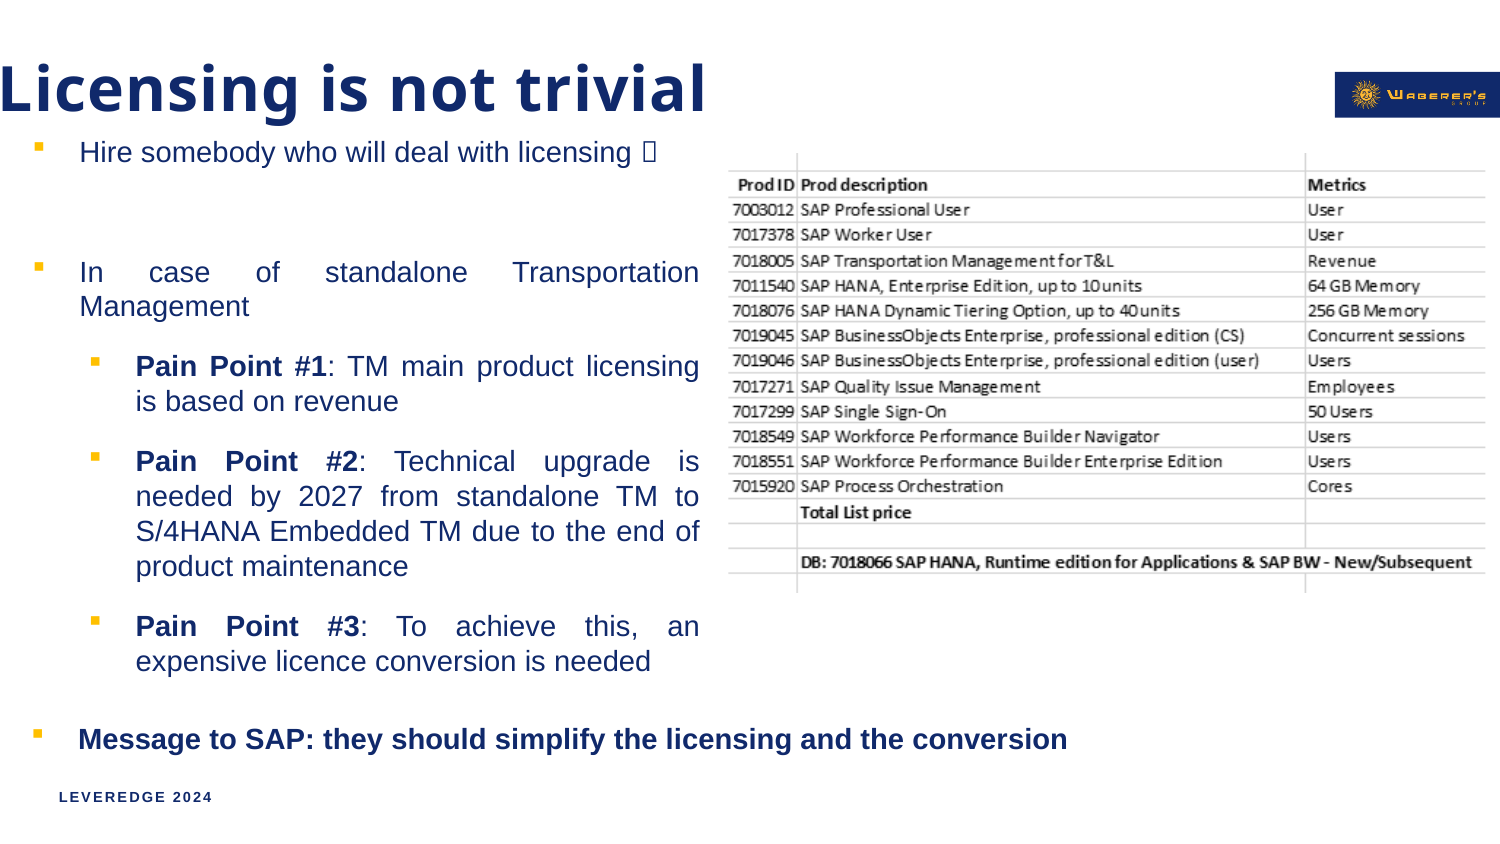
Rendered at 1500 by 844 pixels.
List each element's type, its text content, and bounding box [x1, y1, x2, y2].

text_box Hire somebody who will deal with licensing  In case of standalone Transportation Management Pain Point #1: TM main product licensing is based on revenue Pain Point #2: Technical upgrade is needed by 2027 from standalone TM to S/4HANA Embedded TM due to the end of product maintenance Pain Point #3: To achieve this, an expensive licence conversion is needed [17, 132, 716, 685]
picture [728, 153, 1486, 593]
text_box Licensing is not trivial [0, 45, 725, 132]
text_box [1334, 71, 1500, 118]
text_box LEVEREDGE 2024 [43, 780, 794, 813]
text_box Message to SAP: they should simplify the licensing and the conversion [0, 712, 1500, 763]
